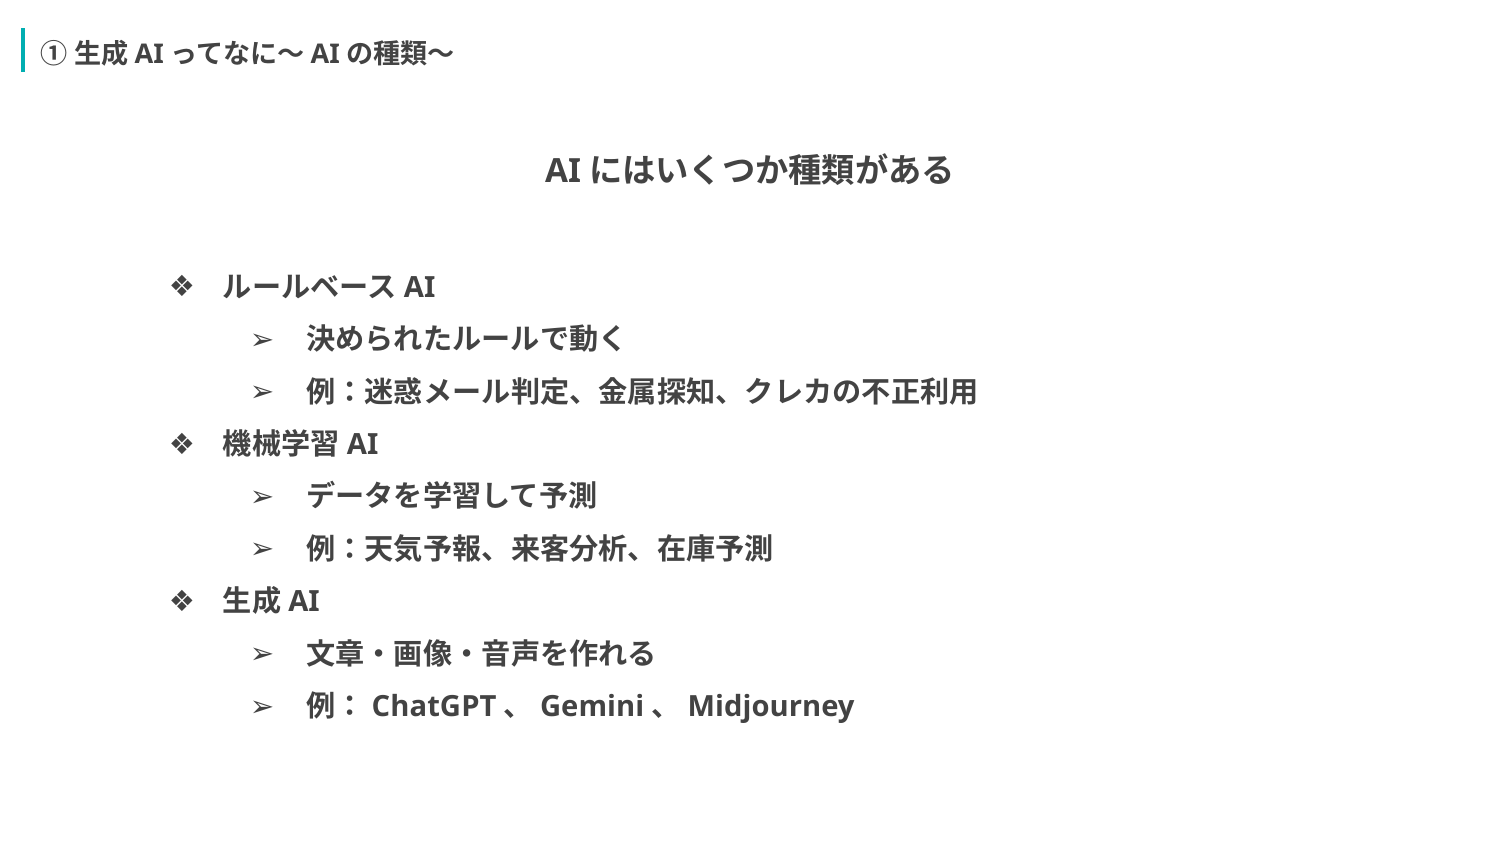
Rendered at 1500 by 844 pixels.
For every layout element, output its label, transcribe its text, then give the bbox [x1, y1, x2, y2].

text_box ルールベースAI 決められたルールで動く 例：迷惑メール判定、金属探知、クレカの不正利用 機械学習AI データを学習して予測 例：天気予報、来客分析、在庫予測 生成AI 文章・画像・音声を作れる 例：ChatGPT、Gemini、Midjourney [125, 234, 1500, 718]
text_box AIにはいくつか種類がある [48, 102, 1452, 231]
text_box ①生成AIってなに～AIの種類～ [28, 30, 943, 62]
picture [20, 28, 25, 72]
